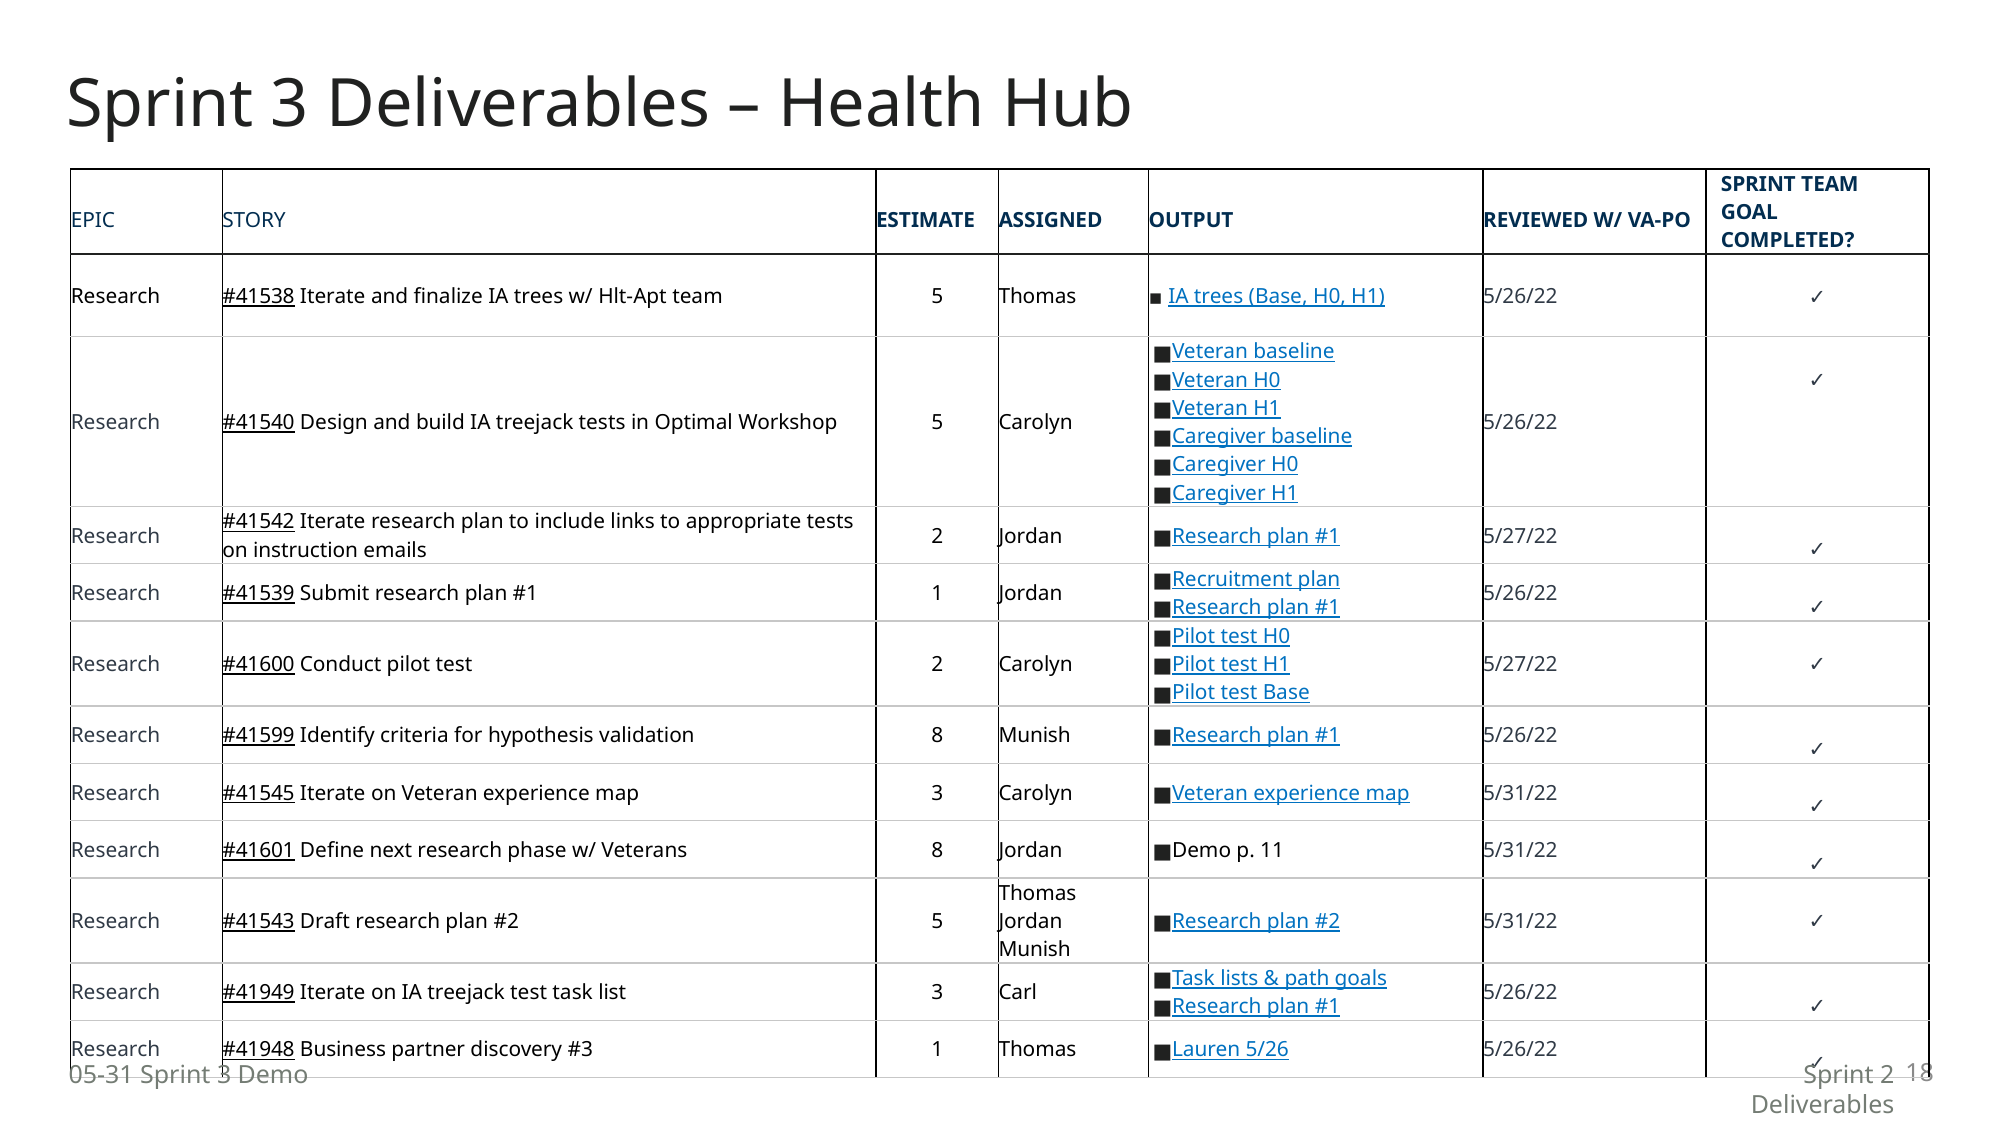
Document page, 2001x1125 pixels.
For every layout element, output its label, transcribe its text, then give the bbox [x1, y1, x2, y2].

table_cell Thomas [999, 1021, 1148, 1077]
table_cell Research [71, 564, 222, 620]
table_cell 5 [877, 879, 998, 962]
table_cell ✓ [1707, 255, 1928, 336]
table_cell ✓ [1707, 564, 1928, 620]
table_header EPIC [71, 170, 222, 253]
table_cell 5/26/22 [1484, 337, 1705, 506]
table_cell 2 [877, 507, 998, 563]
table_header ESTIMATE [877, 170, 998, 253]
table_cell Research [71, 255, 222, 336]
table_cell Carolyn [999, 622, 1148, 705]
table_cell #41540 Design and build IA treejack tests in Optimal Workshop [223, 337, 875, 506]
table_cell 5/26/22 [1484, 1021, 1705, 1077]
table_cell 2 [877, 622, 998, 705]
table_cell Research [71, 707, 222, 763]
table_cell Research [71, 964, 222, 1020]
text_box 05-31 Sprint 3 Demo [68, 1051, 516, 1097]
table_cell 5/31/22 [1484, 879, 1705, 962]
table_cell Veteran baseline Veteran H0 Veteran H1 Caregiver baseline Caregiver H0 Caregiver H1 [1149, 337, 1482, 506]
slide_number ‹#› [1910, 1043, 1949, 1104]
table_cell 5 [877, 255, 998, 336]
table_cell Munish [999, 707, 1148, 763]
table_cell 5/26/22 [1484, 564, 1705, 620]
table_cell 8 [877, 707, 998, 763]
table_cell 5 [877, 337, 998, 506]
table_cell ✓ [1707, 507, 1928, 563]
table_cell Research plan #2 [1149, 879, 1482, 962]
table_cell Jordan [999, 821, 1148, 877]
title Sprint 3 Deliverables – Health Hub [51, 61, 1914, 184]
table_header ASSIGNED [999, 170, 1148, 253]
table_cell Recruitment plan Research plan #1 [1149, 564, 1482, 620]
table_cell 1 [877, 1021, 998, 1077]
table_cell #41542 Iterate research plan to include links to appropriate tests on instruction emails [223, 507, 875, 563]
table_cell Jordan [999, 564, 1148, 620]
table_cell Research [71, 1021, 222, 1051]
table_cell 8 [877, 821, 998, 877]
table_cell ✓ [1707, 964, 1928, 1020]
table_cell Veteran experience map [1149, 764, 1482, 820]
table_cell IA trees (Base, H0, H1) [1149, 255, 1482, 336]
table_cell ✓ [1707, 337, 1928, 506]
table_header REVIEWED W/ VA-PO [1484, 170, 1705, 253]
table_cell #41601 Define next research phase w/ Veterans [223, 821, 875, 877]
text_box Sprint 2 Deliverables [1663, 1051, 1910, 1125]
table_cell ✓ [1707, 707, 1928, 763]
table_cell 5/27/22 [1484, 507, 1705, 563]
table_cell Research [71, 764, 222, 820]
table_cell 5/27/22 [1484, 622, 1705, 705]
table_cell ✓ [1707, 622, 1928, 705]
table_cell #41599 Identify criteria for hypothesis validation [223, 707, 875, 763]
table_cell Lauren 5/26 [1149, 1021, 1482, 1077]
table_cell #41949 Iterate on IA treejack test task list [223, 964, 875, 1020]
table_cell 5/26/22 [1484, 255, 1705, 336]
table_cell Carl [999, 964, 1148, 1020]
table_cell #41948 Business partner discovery #3 [223, 1021, 875, 1077]
table_cell Research [71, 337, 222, 506]
table_cell Task lists & path goals Research plan #1 [1149, 964, 1482, 1020]
table_cell ✓ [1707, 879, 1928, 962]
table_cell Research plan #1 [1149, 507, 1482, 563]
table_cell 1 [877, 564, 998, 620]
table_cell #41538 Iterate and finalize IA trees w/ Hlt-Apt team [223, 255, 875, 336]
table_cell 3 [877, 764, 998, 820]
table_cell Jordan [999, 507, 1148, 563]
table_cell #41539 Submit research plan #1 [223, 564, 875, 620]
table_cell #41545 Iterate on Veteran experience map [223, 764, 875, 820]
table_cell ✓ [1707, 821, 1928, 877]
table_header OUTPUT [1149, 170, 1482, 253]
table_cell Thomas Jordan Munish [999, 879, 1148, 962]
table_cell ✓ [1707, 1021, 1928, 1077]
table_cell Research [71, 821, 222, 877]
table_cell #41543 Draft research plan #2 [223, 879, 875, 962]
table_cell ✓ [1707, 764, 1928, 820]
table_cell Thomas [999, 255, 1148, 336]
table_cell Research [71, 622, 222, 705]
table_cell 5/31/22 [1484, 821, 1705, 877]
table_cell Research [71, 507, 222, 563]
table_cell Research plan #1 [1149, 707, 1482, 763]
table_cell Pilot test H0 Pilot test H1 Pilot test Base [1149, 622, 1482, 705]
table_cell Demo p. 11 [1149, 821, 1482, 877]
table_header SPRINT TEAM GOAL COMPLETED? [1707, 170, 1928, 253]
table_cell 5/26/22 [1484, 964, 1705, 1020]
table_cell 5/31/22 [1484, 764, 1705, 820]
table_cell Carolyn [999, 764, 1148, 820]
table_cell #41600 Conduct pilot test [223, 622, 875, 705]
table_header STORY [223, 170, 875, 253]
table_cell 3 [877, 964, 998, 1020]
table_cell Carolyn [999, 337, 1148, 506]
table_cell 5/26/22 [1484, 707, 1705, 763]
table_cell Research [71, 879, 222, 962]
